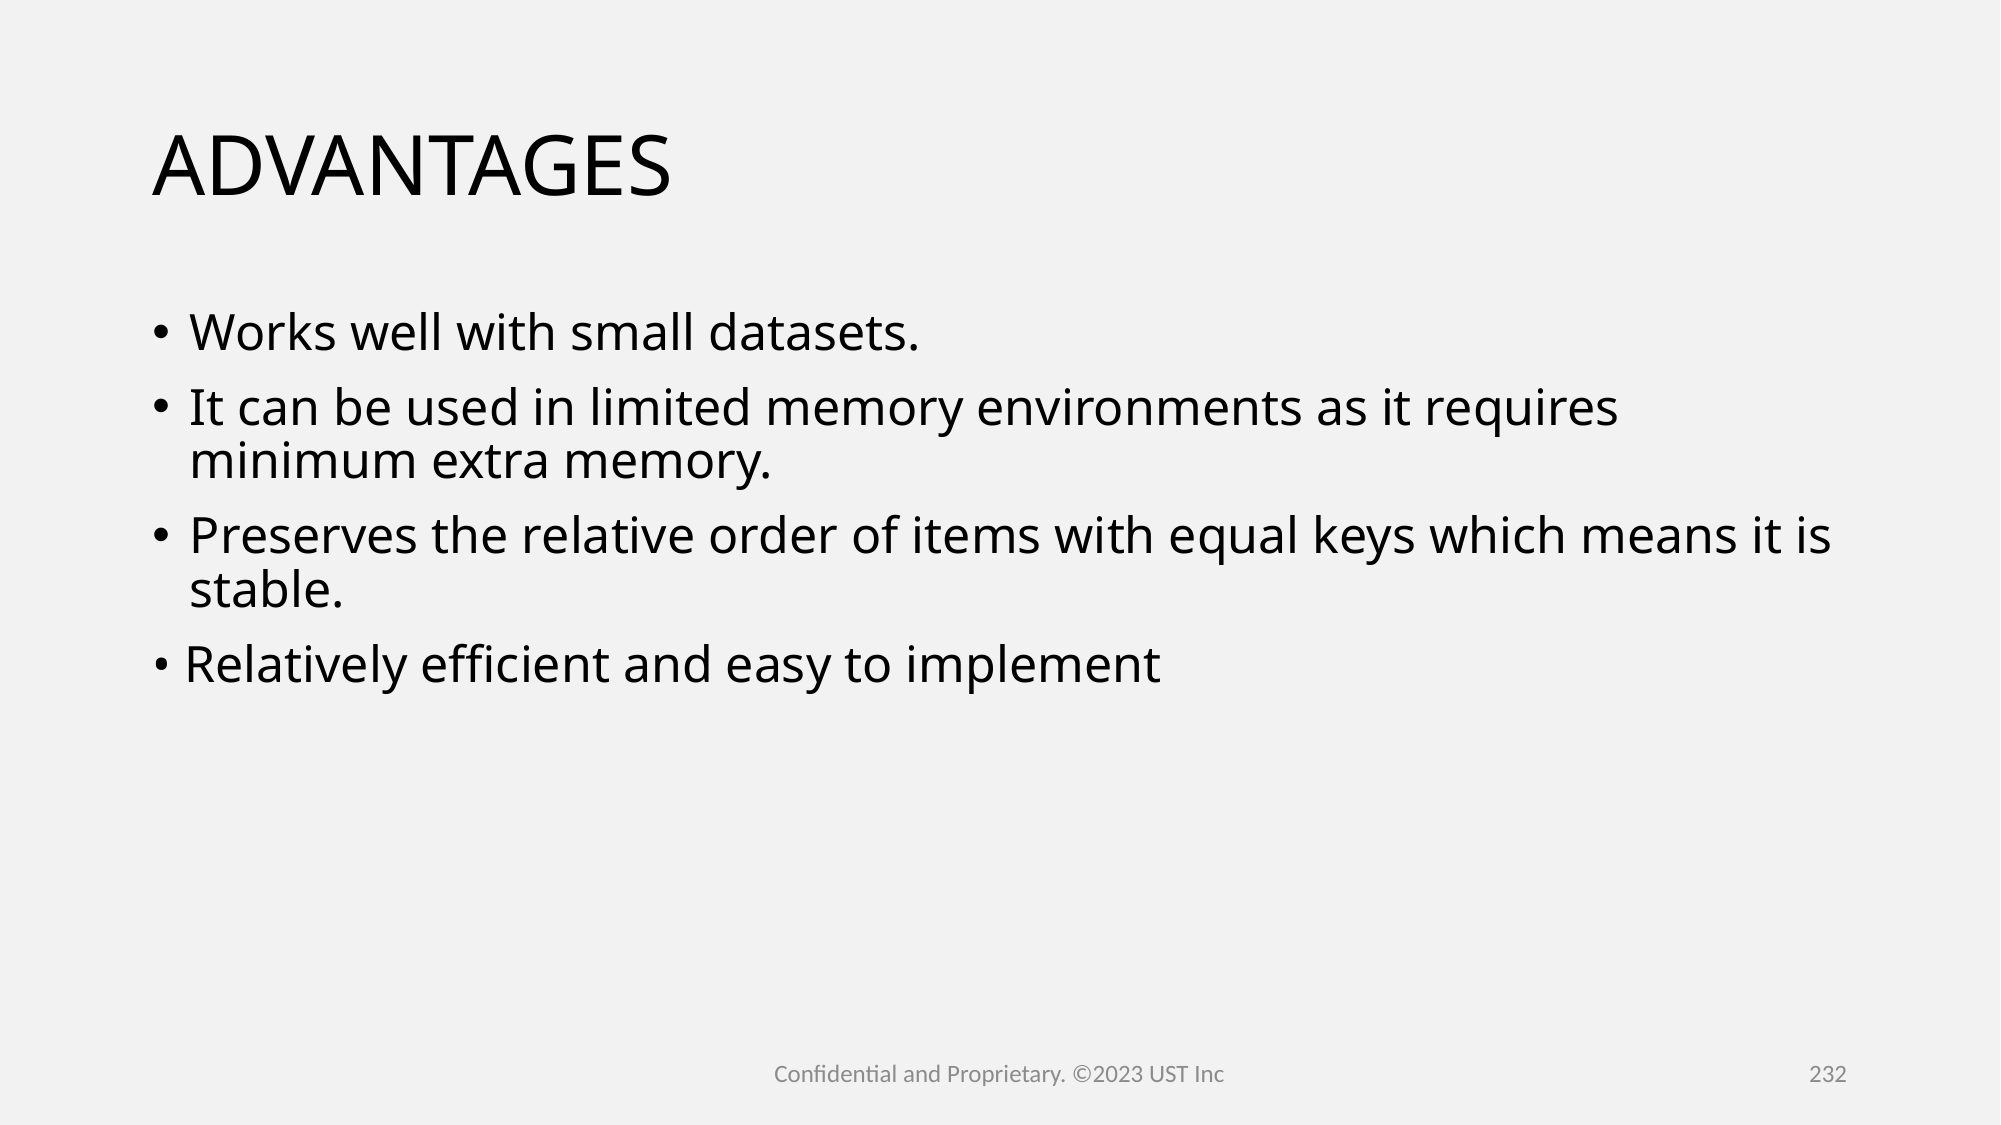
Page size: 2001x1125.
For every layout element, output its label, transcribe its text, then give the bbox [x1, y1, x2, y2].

title ADVANTAGES [137, 59, 1863, 278]
list Works well with small datasets. It can be used in limited memory environments as it requires minimum extra memory. Preserves the relative order of items with equal keys which means it is stable. • Relatively efficient and easy to implement [137, 299, 1863, 1014]
slide_number 232 [1412, 1042, 1863, 1103]
footer Confidential and Proprietary. ©2023 UST Inc [662, 1042, 1338, 1103]
